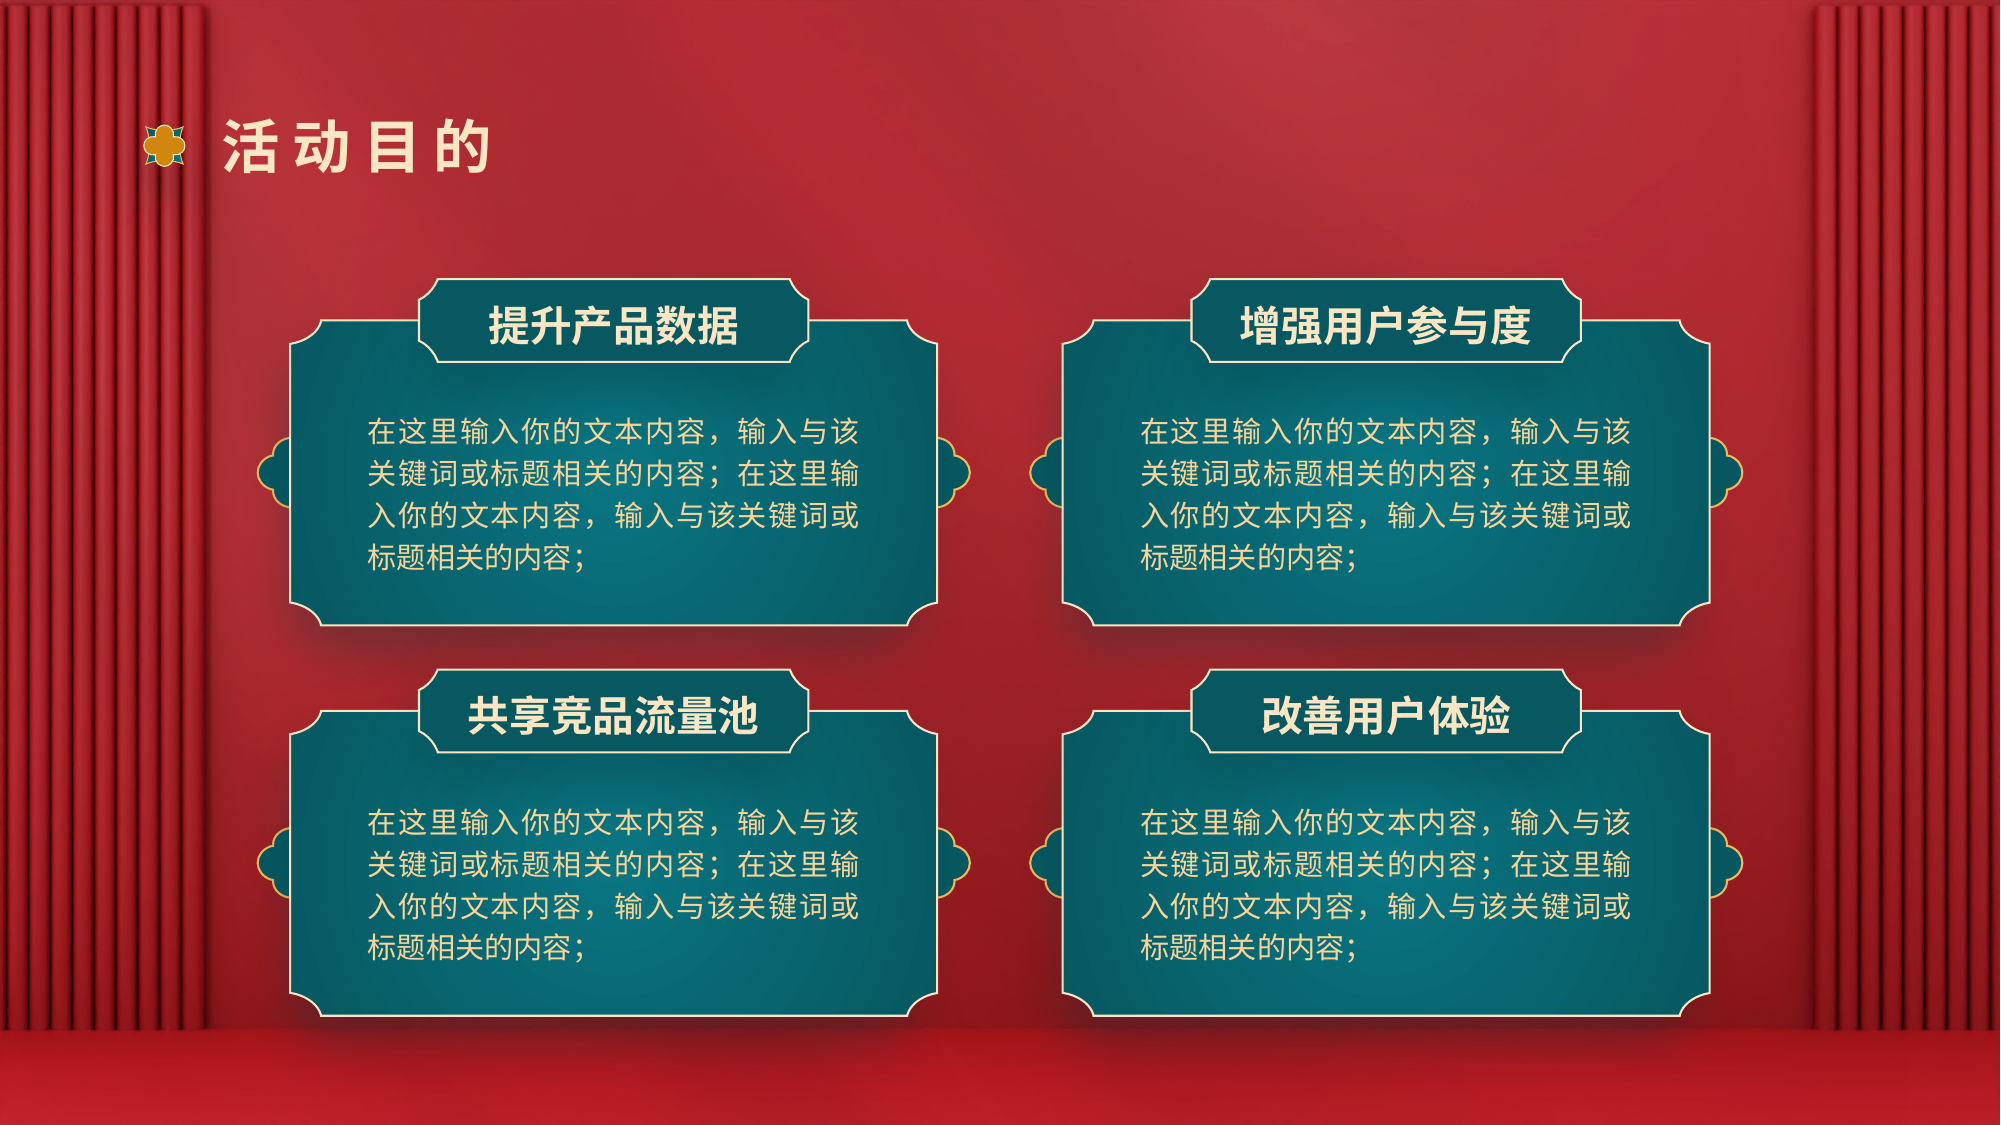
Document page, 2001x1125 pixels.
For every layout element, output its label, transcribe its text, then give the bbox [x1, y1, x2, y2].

picture [0, 0, 2000, 1125]
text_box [257, 669, 970, 1016]
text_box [1030, 279, 1743, 626]
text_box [1030, 669, 1743, 1016]
title 活动目的 [206, 102, 1049, 212]
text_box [257, 279, 970, 626]
